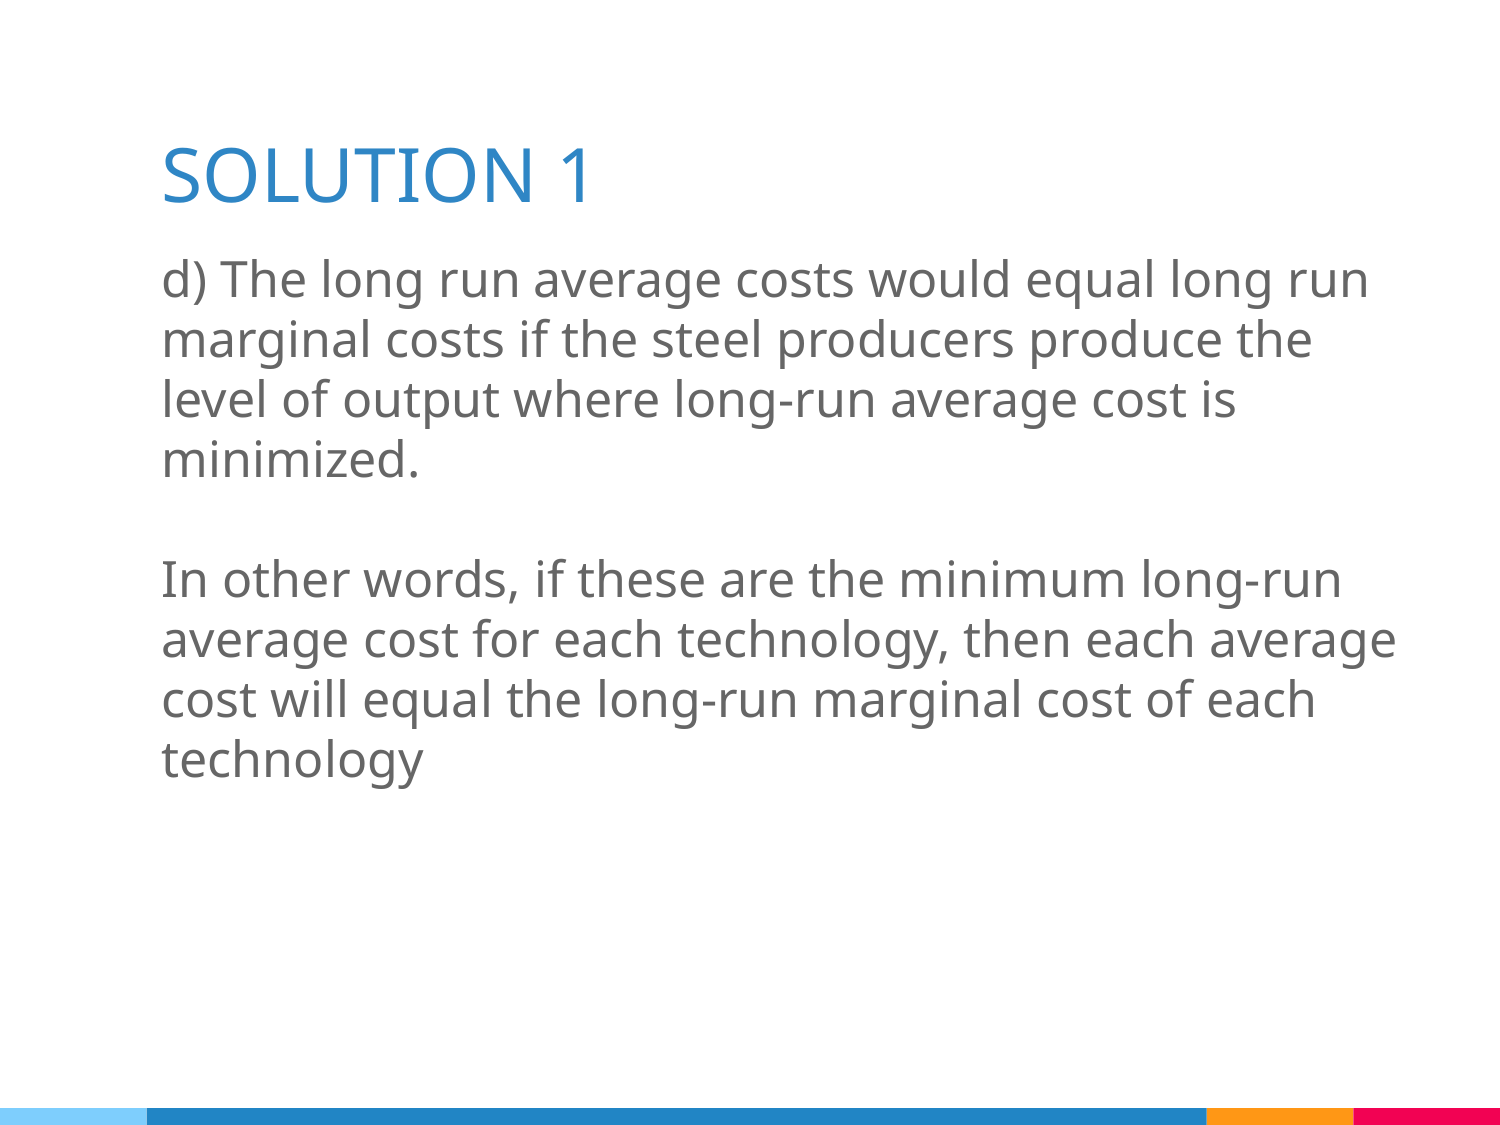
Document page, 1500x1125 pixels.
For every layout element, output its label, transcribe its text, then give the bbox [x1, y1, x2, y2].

title SOLUTION 1 [146, 45, 1207, 232]
list d) The long run average costs would equal long run marginal costs if the steel producers produce the level of output where long-run average cost is minimized. In other words, if these are the minimum long-run average cost for each technology, then each average cost will equal the long-run marginal cost of each technology [146, 232, 1421, 1078]
